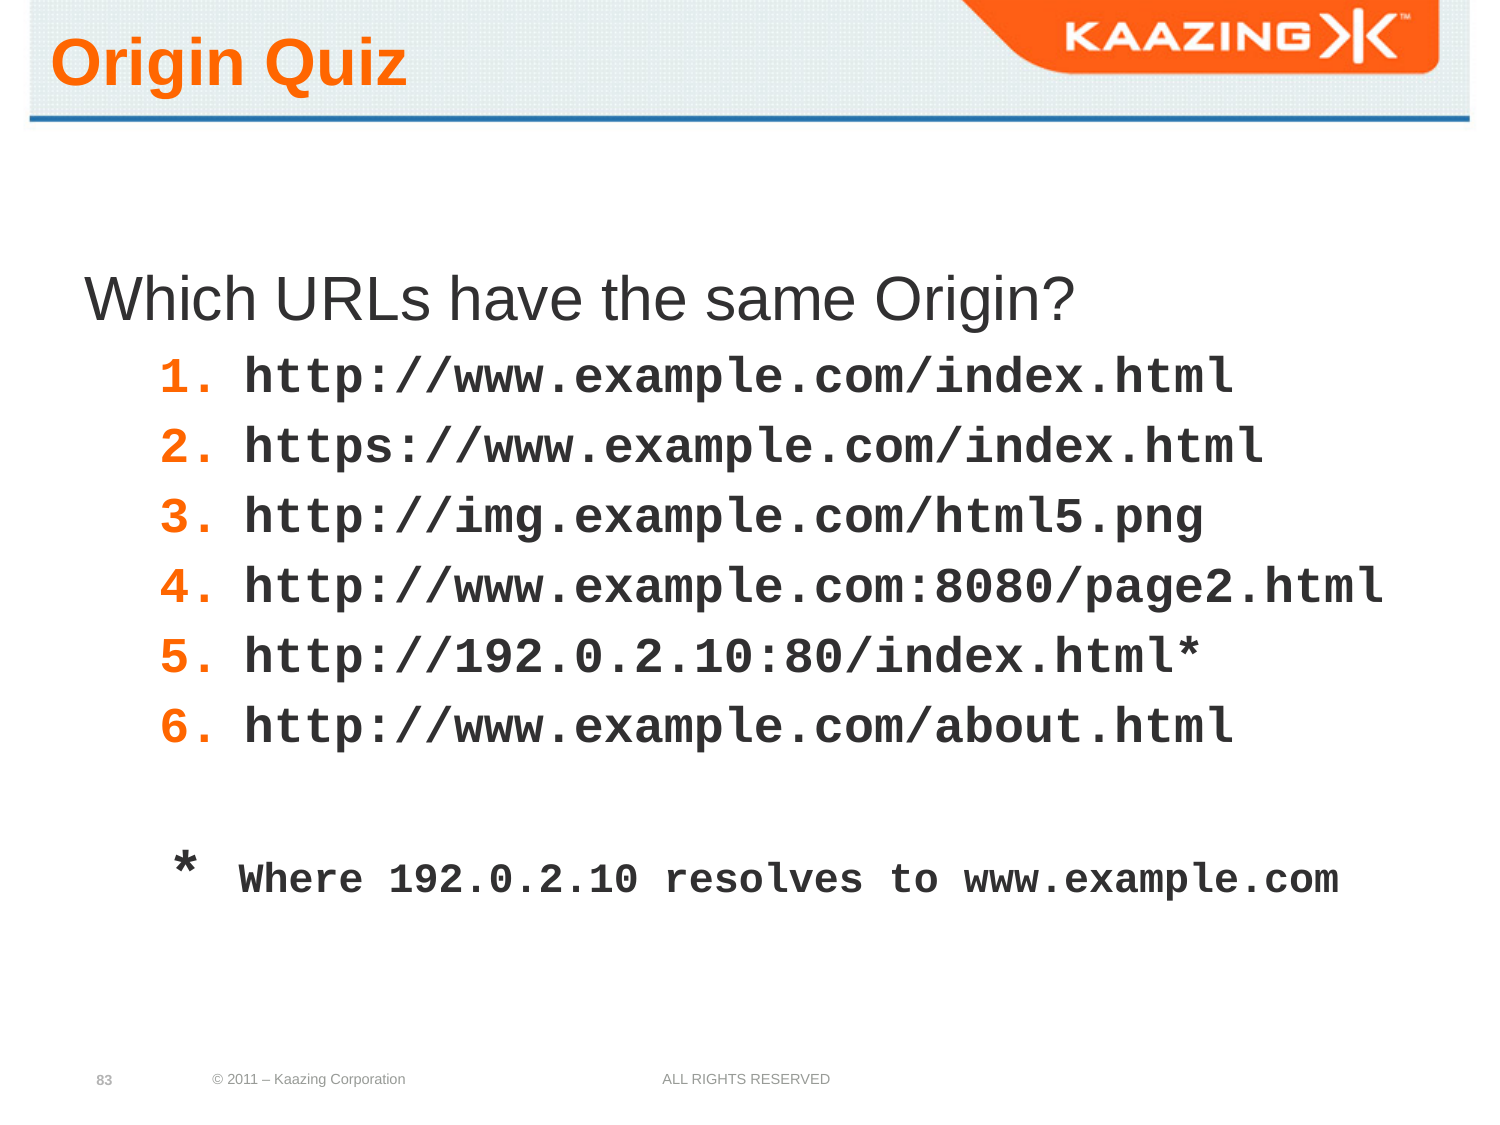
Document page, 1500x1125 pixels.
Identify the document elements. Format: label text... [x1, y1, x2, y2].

picture [0, 0, 1500, 1125]
list Which URLs have the same Origin? http://www.example.com/index.html https://www.example.com/index.html http://img.example.com/html5.png http://www.example.com:8080/page2.html http://192.0.2.10:80/index.html* http://www.example.com/about.html * Where 192.0.2.10 resolves to www.example.com [69, 249, 1488, 1075]
title Origin Quiz [50, 12, 1338, 113]
